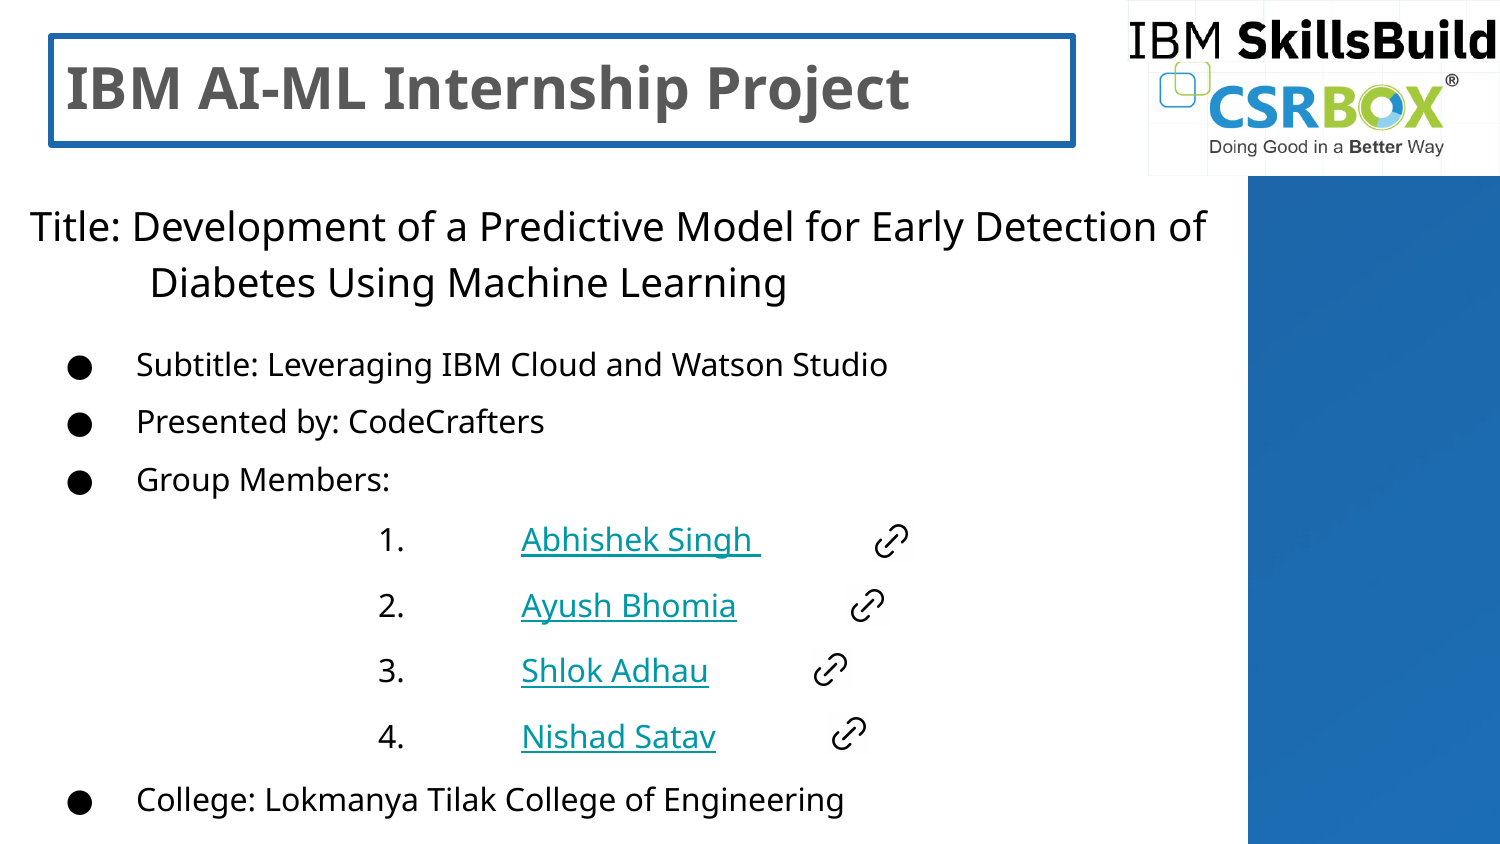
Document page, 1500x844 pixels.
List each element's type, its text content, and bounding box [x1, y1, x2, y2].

picture [869, 519, 913, 563]
picture [827, 712, 871, 755]
title Title: Development of a Predictive Model for Early Detection of Diabetes Using Machine Learning Subtitle: Leveraging IBM Cloud and Watson Studio Presented by: CodeCrafters Group Members: Abhishek Singh Ayush Bhomia Shlok Adhau Nishad Satav College: Lokmanya Tilak College of Engineering [14, 175, 1243, 833]
picture [846, 584, 890, 627]
picture [809, 648, 853, 691]
text_box IBM AI-ML Internship Project [51, 36, 1074, 145]
picture [1126, 0, 1500, 844]
